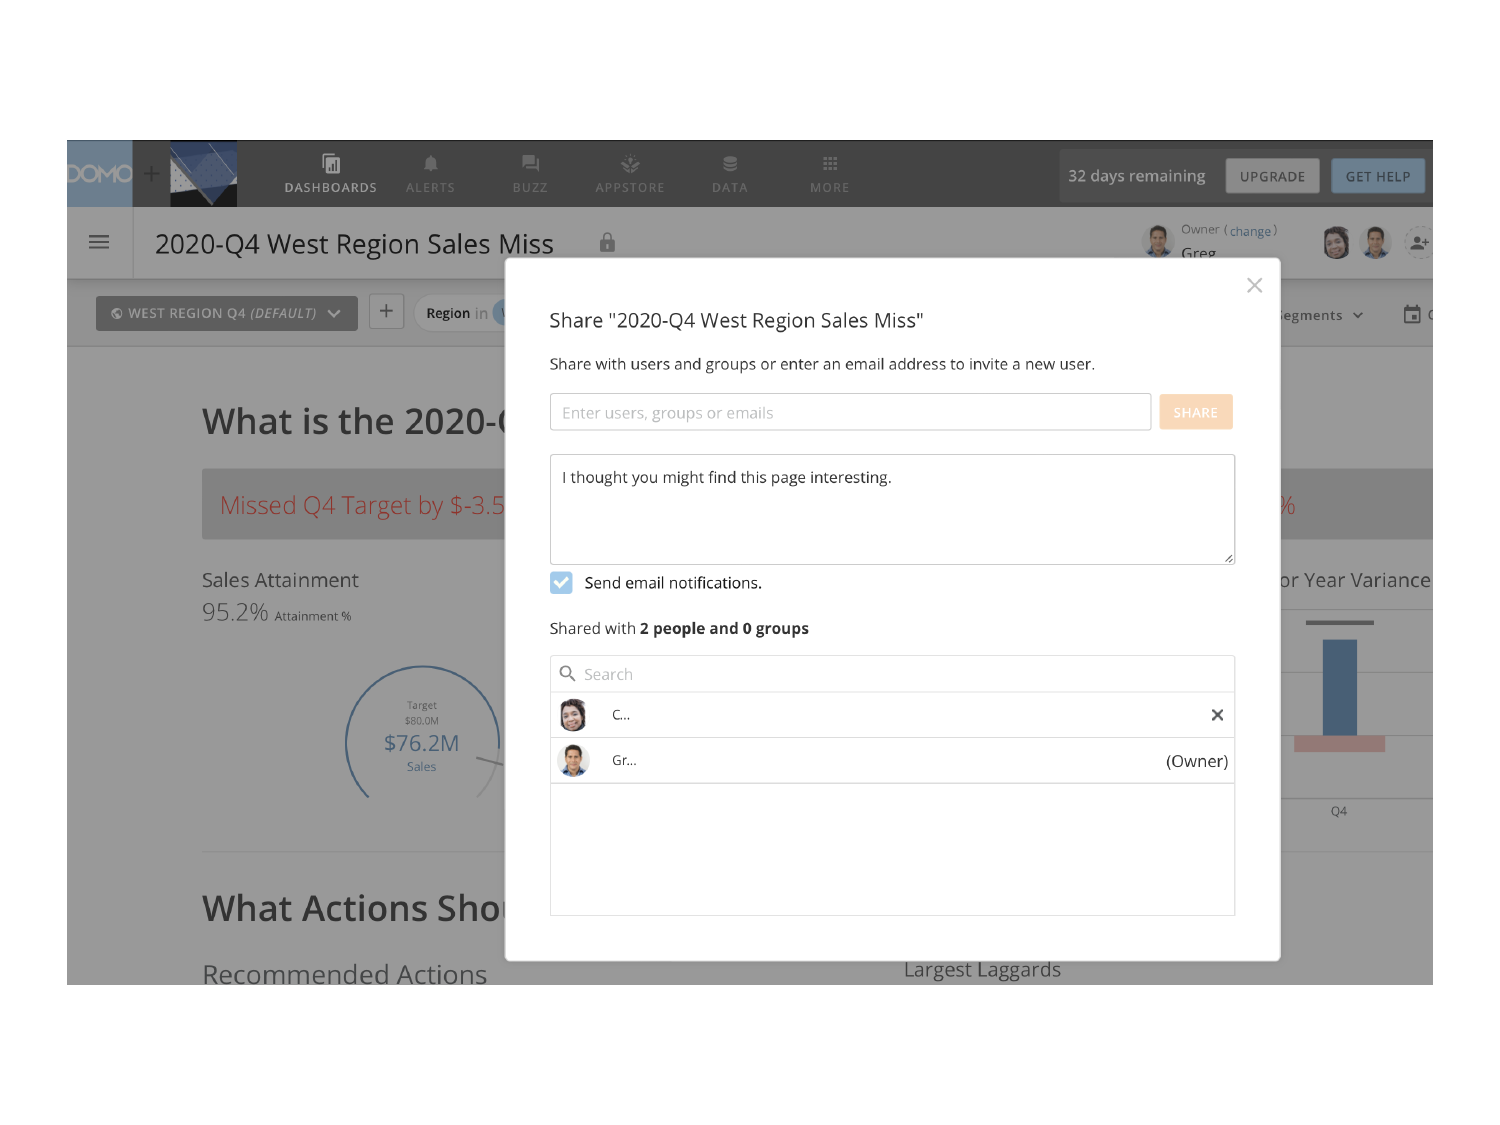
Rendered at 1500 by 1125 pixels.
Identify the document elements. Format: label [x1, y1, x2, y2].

picture [66, 140, 1433, 985]
